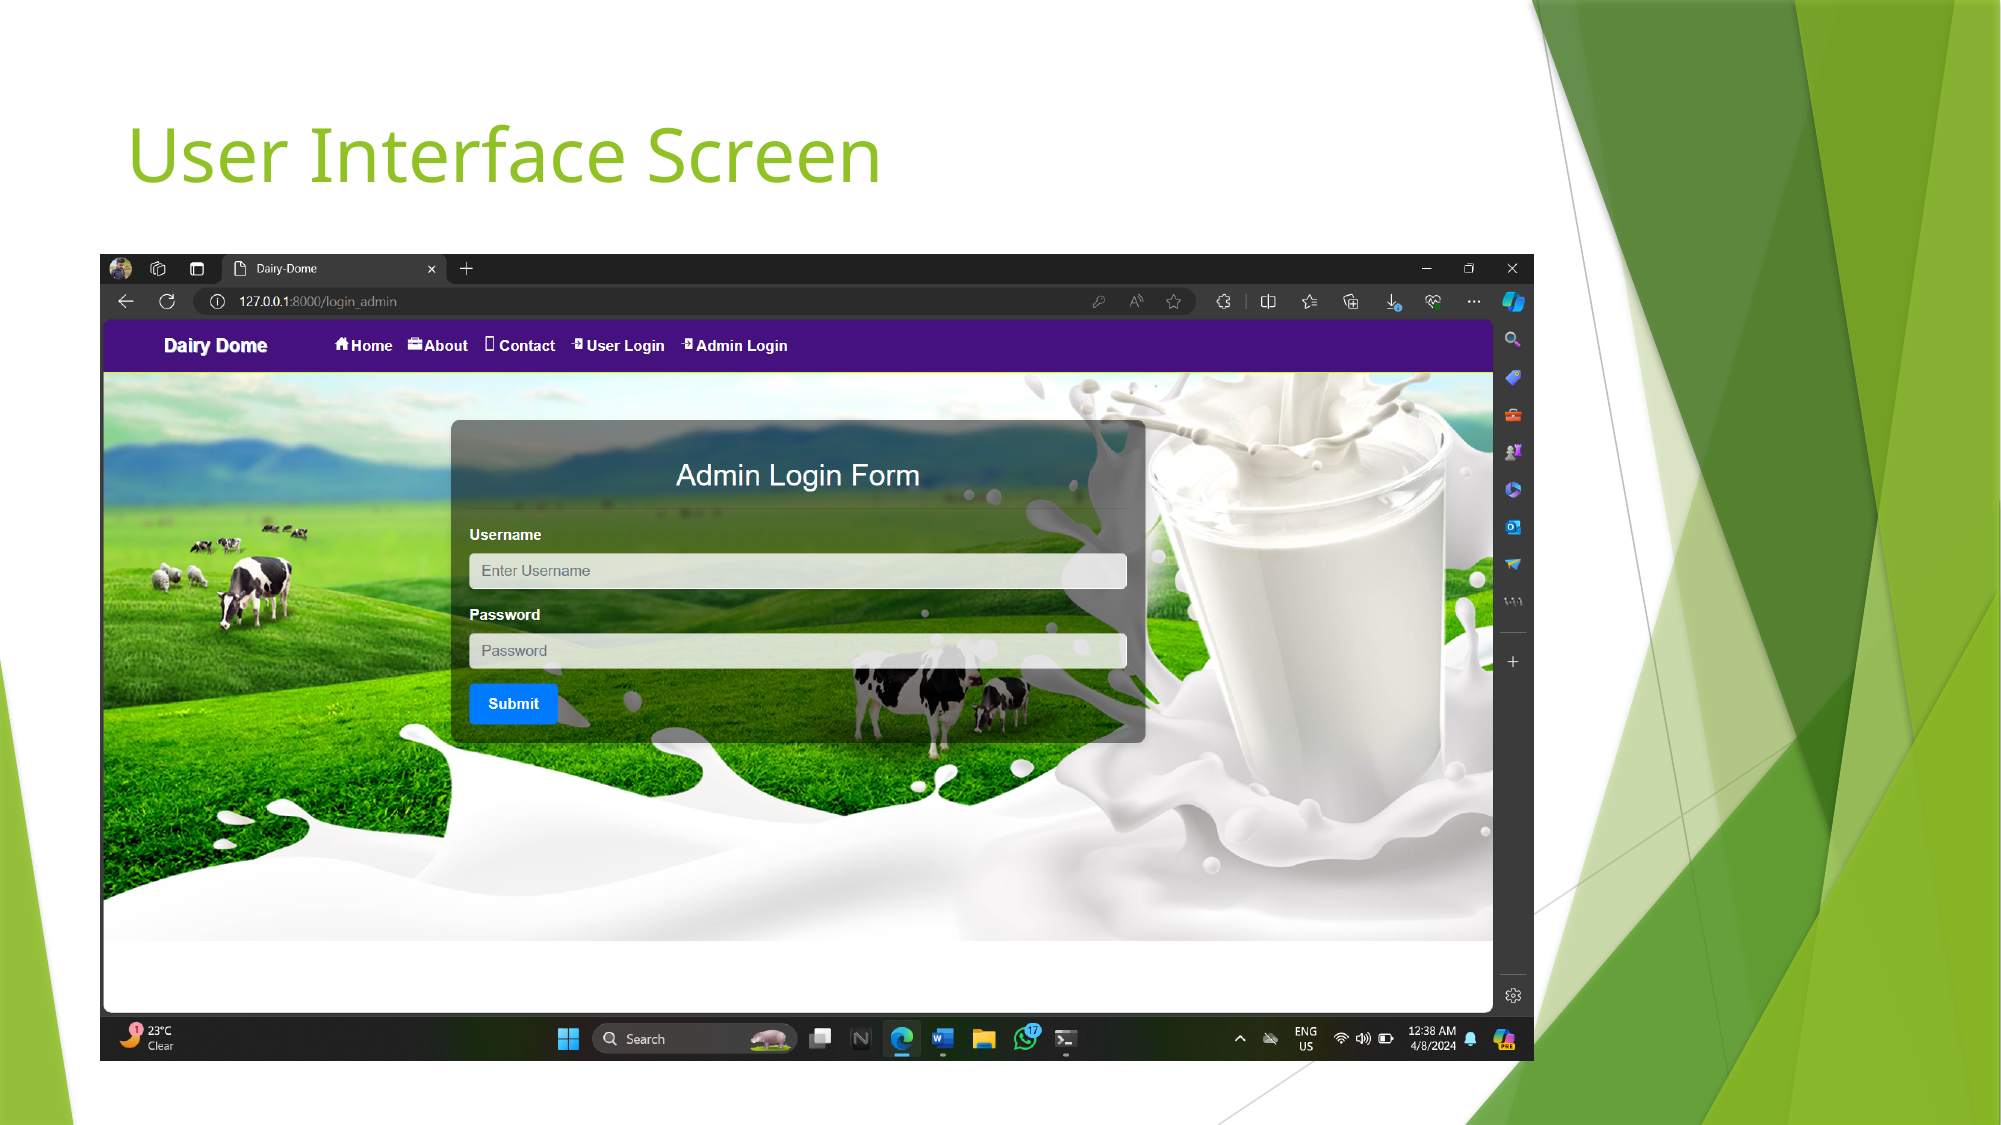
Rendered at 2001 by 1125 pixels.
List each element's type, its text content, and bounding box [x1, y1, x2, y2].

title User Interface Screen [111, 99, 1522, 251]
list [97, 251, 1535, 1062]
